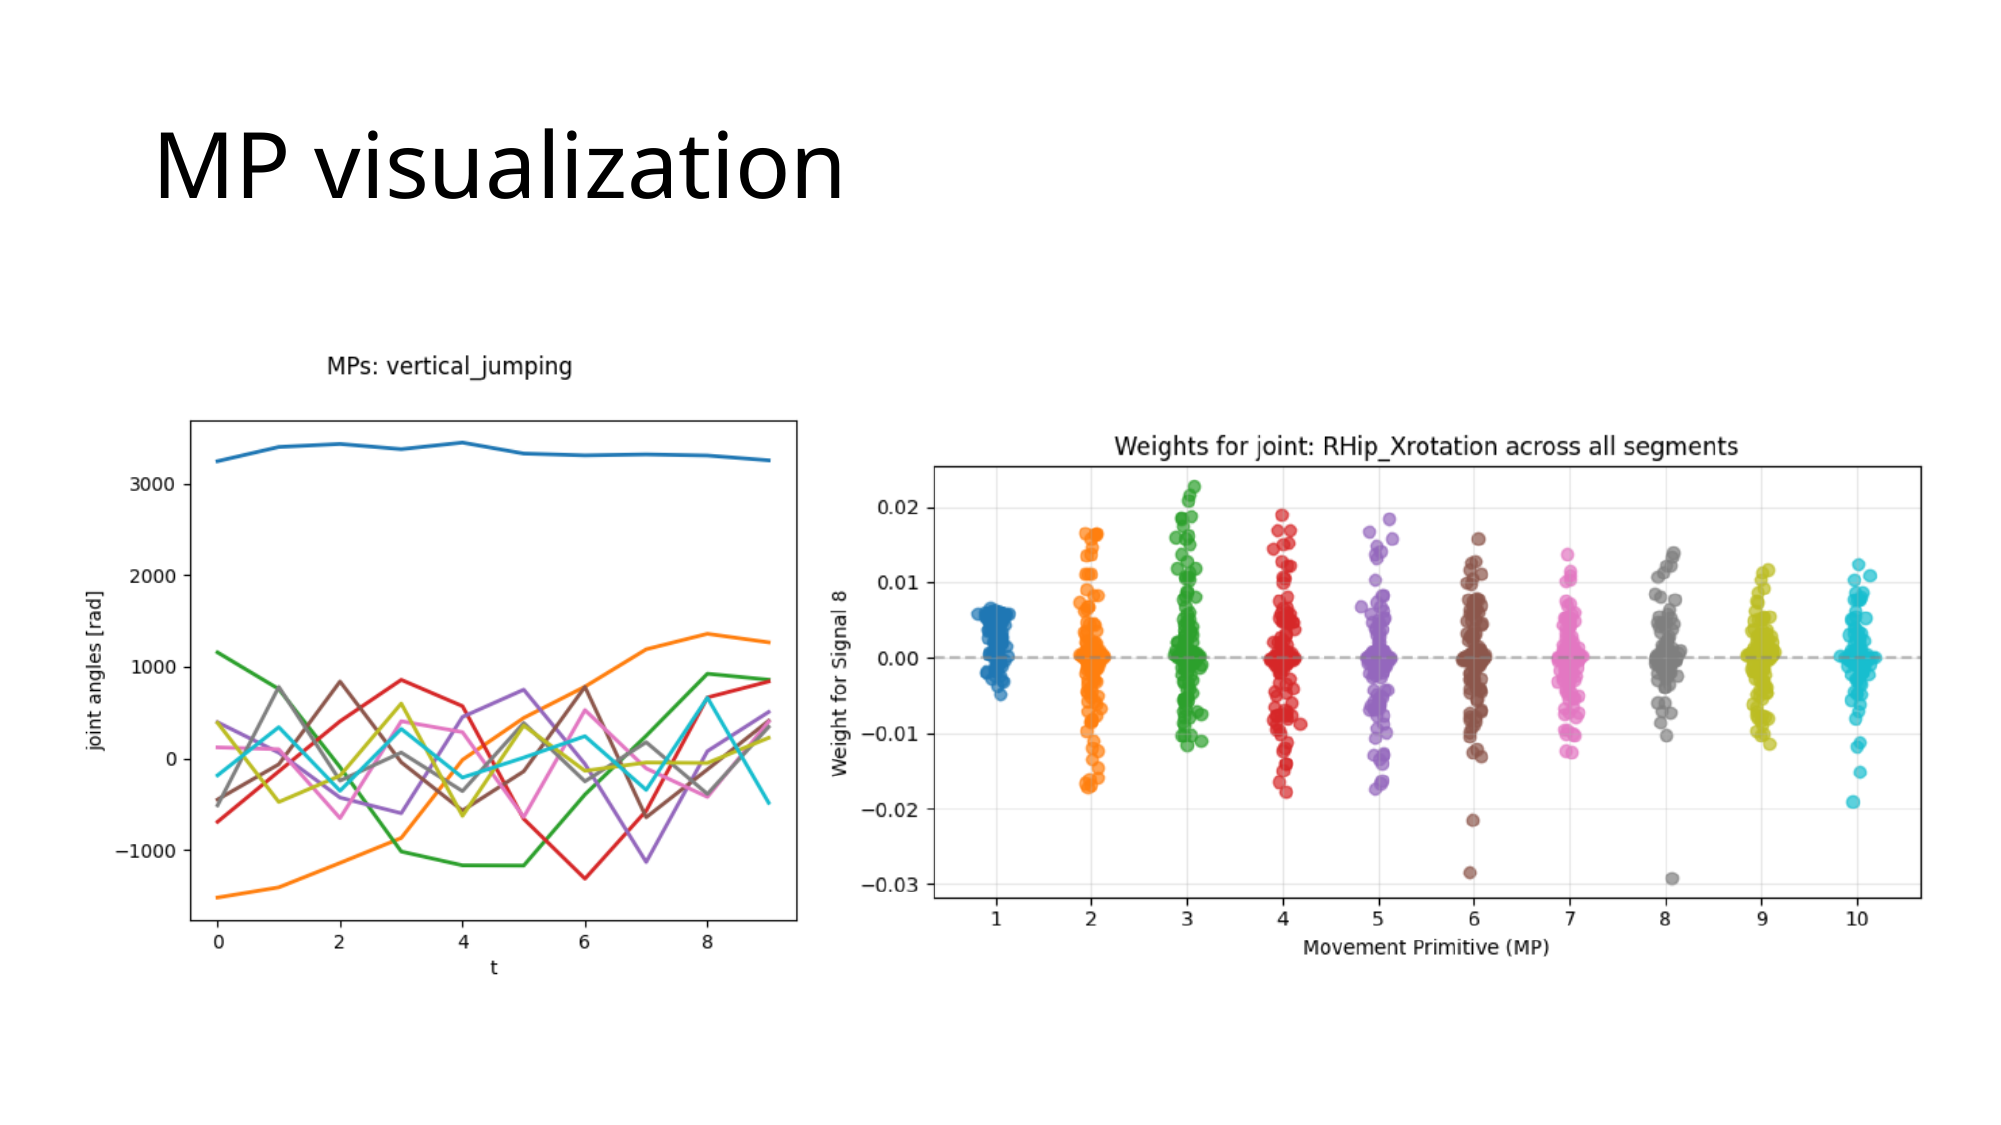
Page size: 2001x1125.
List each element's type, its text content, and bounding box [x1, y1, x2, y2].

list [16, 341, 883, 992]
title MP visualization [137, 59, 1863, 278]
picture [821, 430, 1927, 958]
